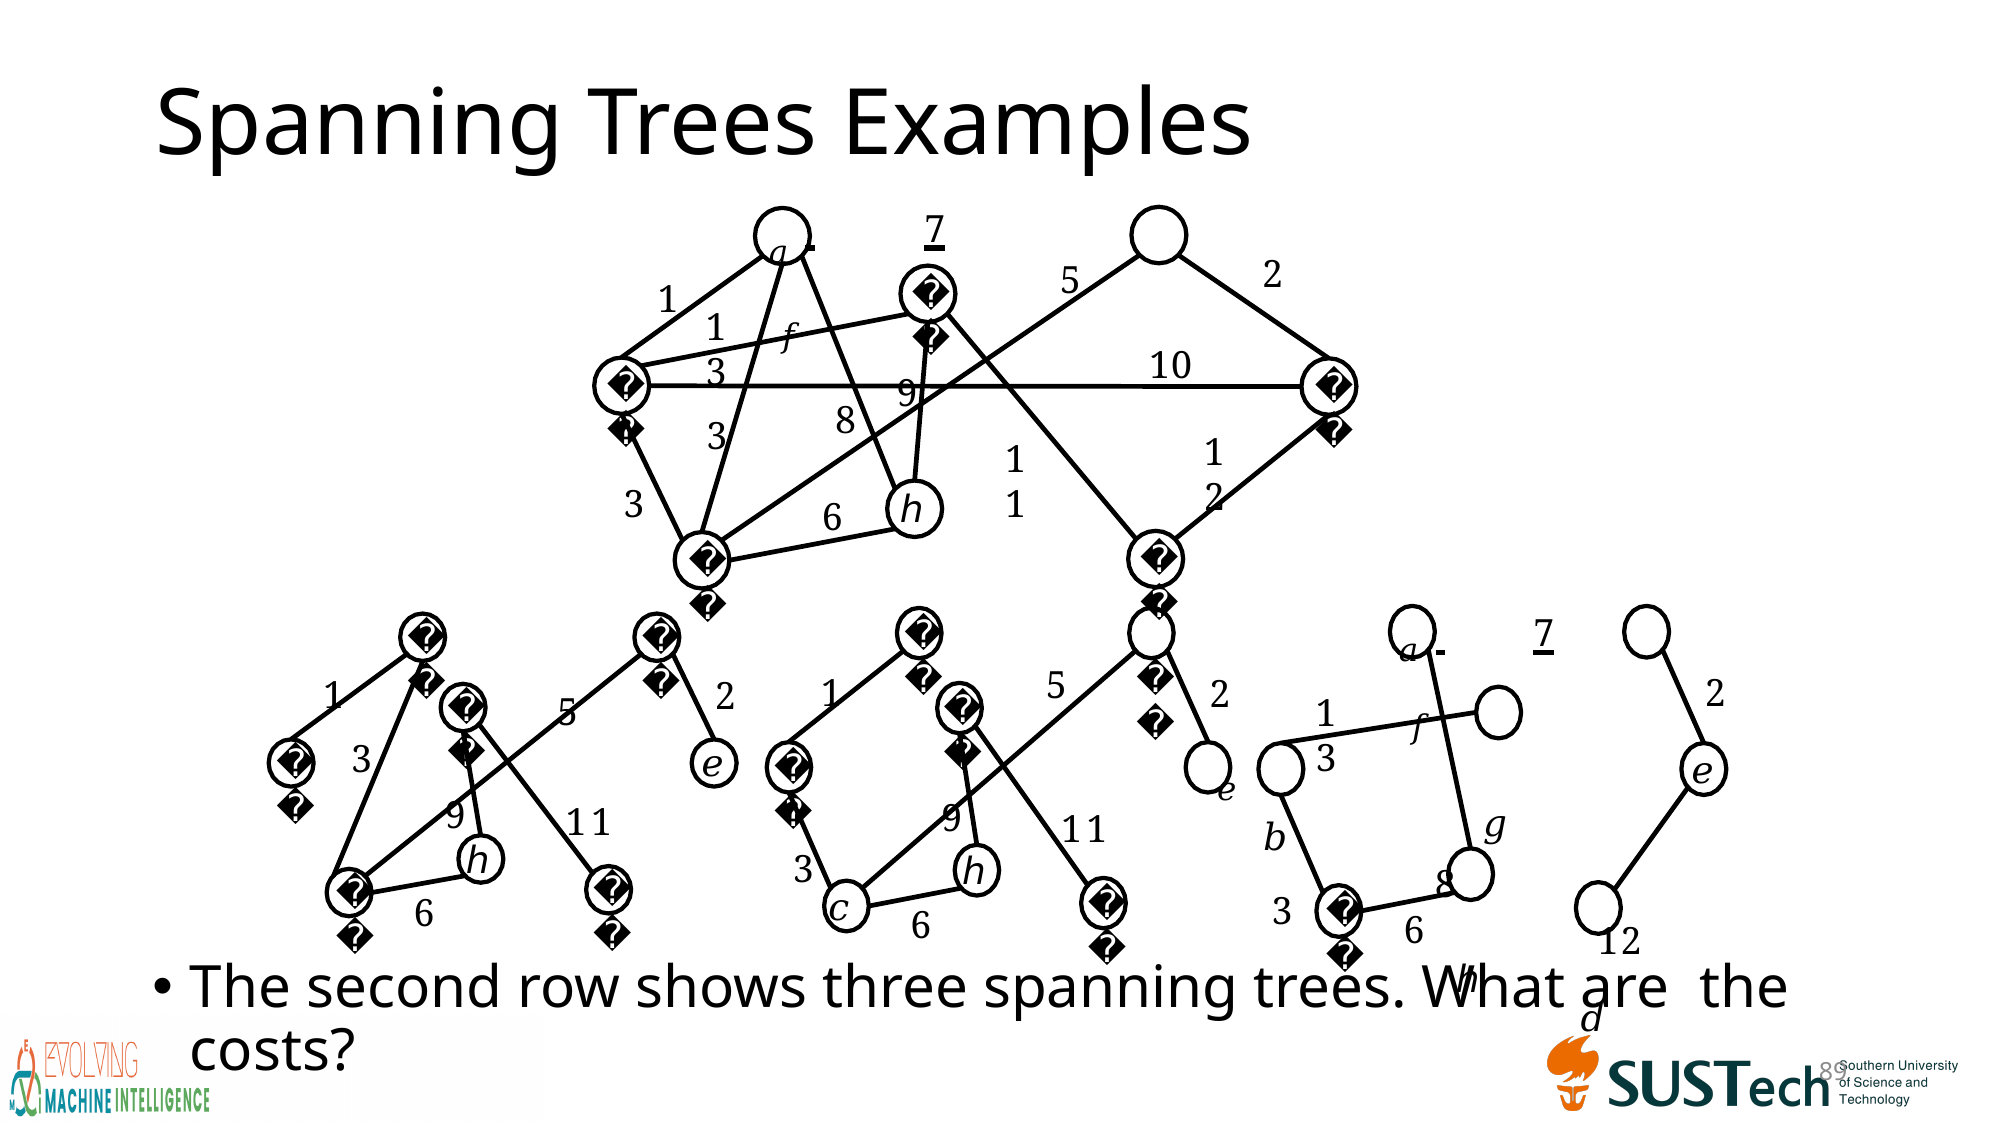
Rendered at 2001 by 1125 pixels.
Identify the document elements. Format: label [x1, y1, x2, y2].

slide_number [1412, 1042, 1863, 1103]
picture [0, 1012, 547, 1125]
text_box [621, 477, 647, 525]
text_box [1043, 658, 1069, 706]
picture [1547, 1035, 1958, 1111]
text_box [268, 611, 738, 960]
text_box [594, 184, 1728, 1040]
text_box [1260, 247, 1285, 295]
title [140, 16, 1866, 234]
list [137, 949, 1863, 1043]
